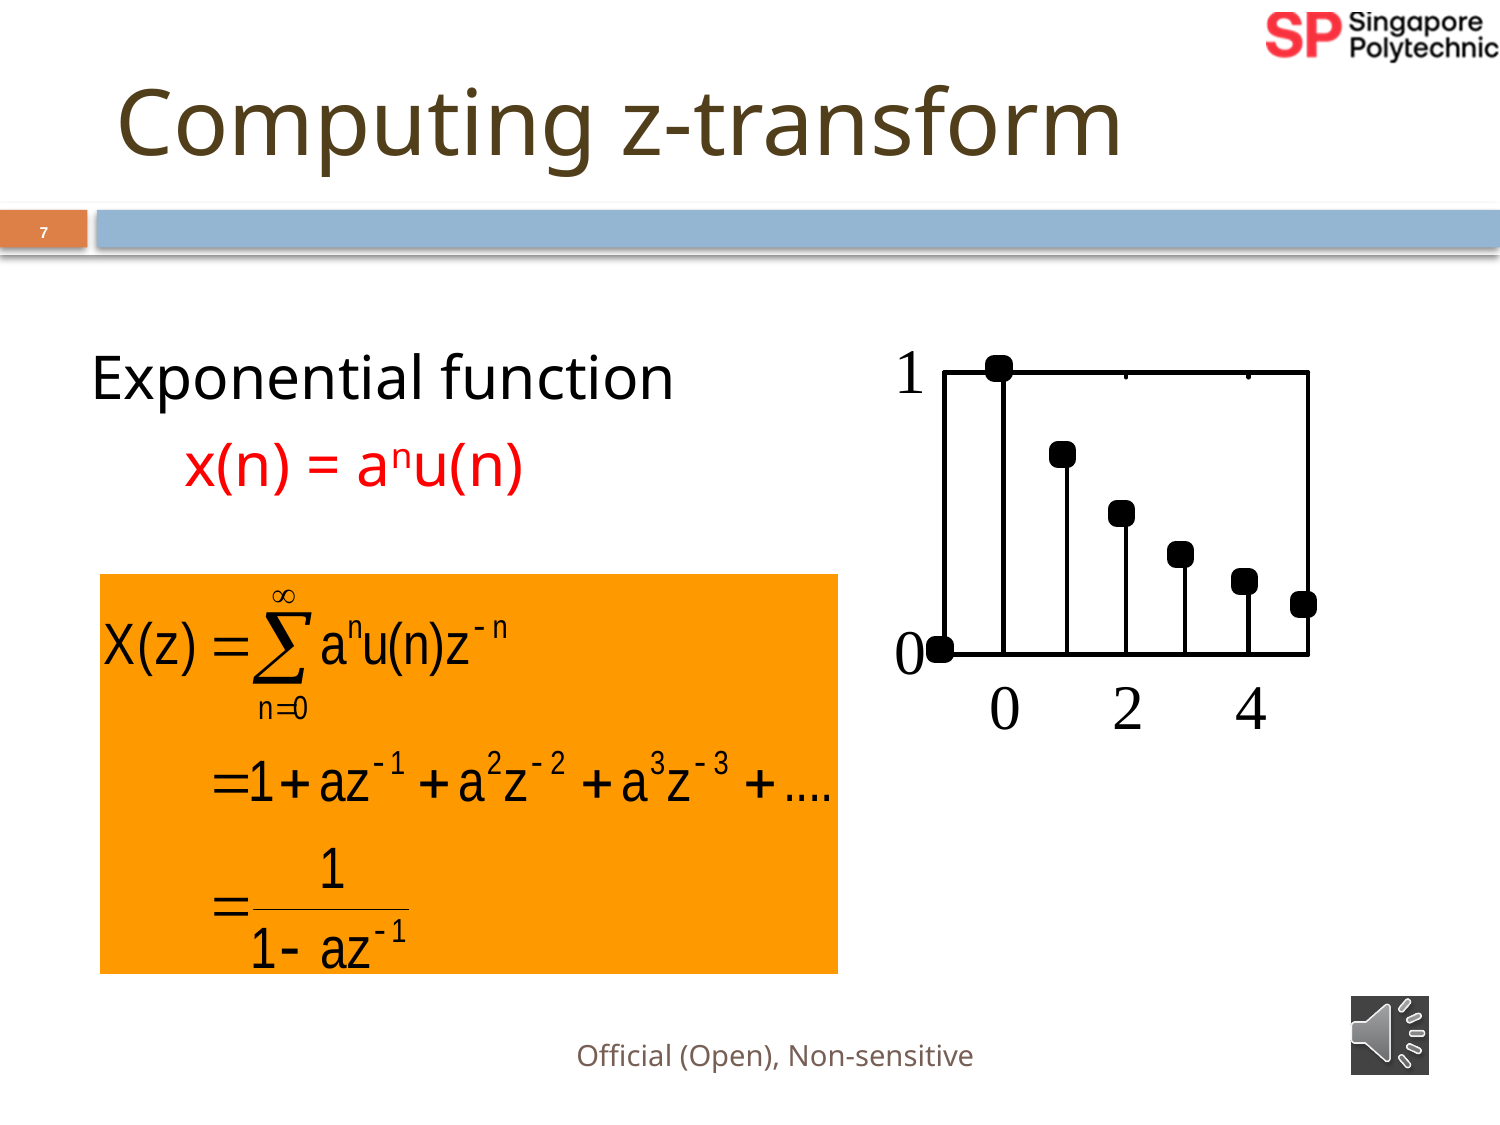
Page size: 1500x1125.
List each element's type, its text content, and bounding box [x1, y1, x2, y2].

slide_number 7 [0, 208, 88, 249]
picture [1266, 12, 1500, 66]
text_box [99, 573, 838, 975]
footer Official (Open), Non-sensitive [99, 1025, 990, 1085]
list Exponential function x(n) = anu(n) [75, 331, 830, 1005]
picture [885, 336, 1359, 773]
title Computing z-transform [100, 37, 1438, 200]
picture [1349, 995, 1431, 1076]
